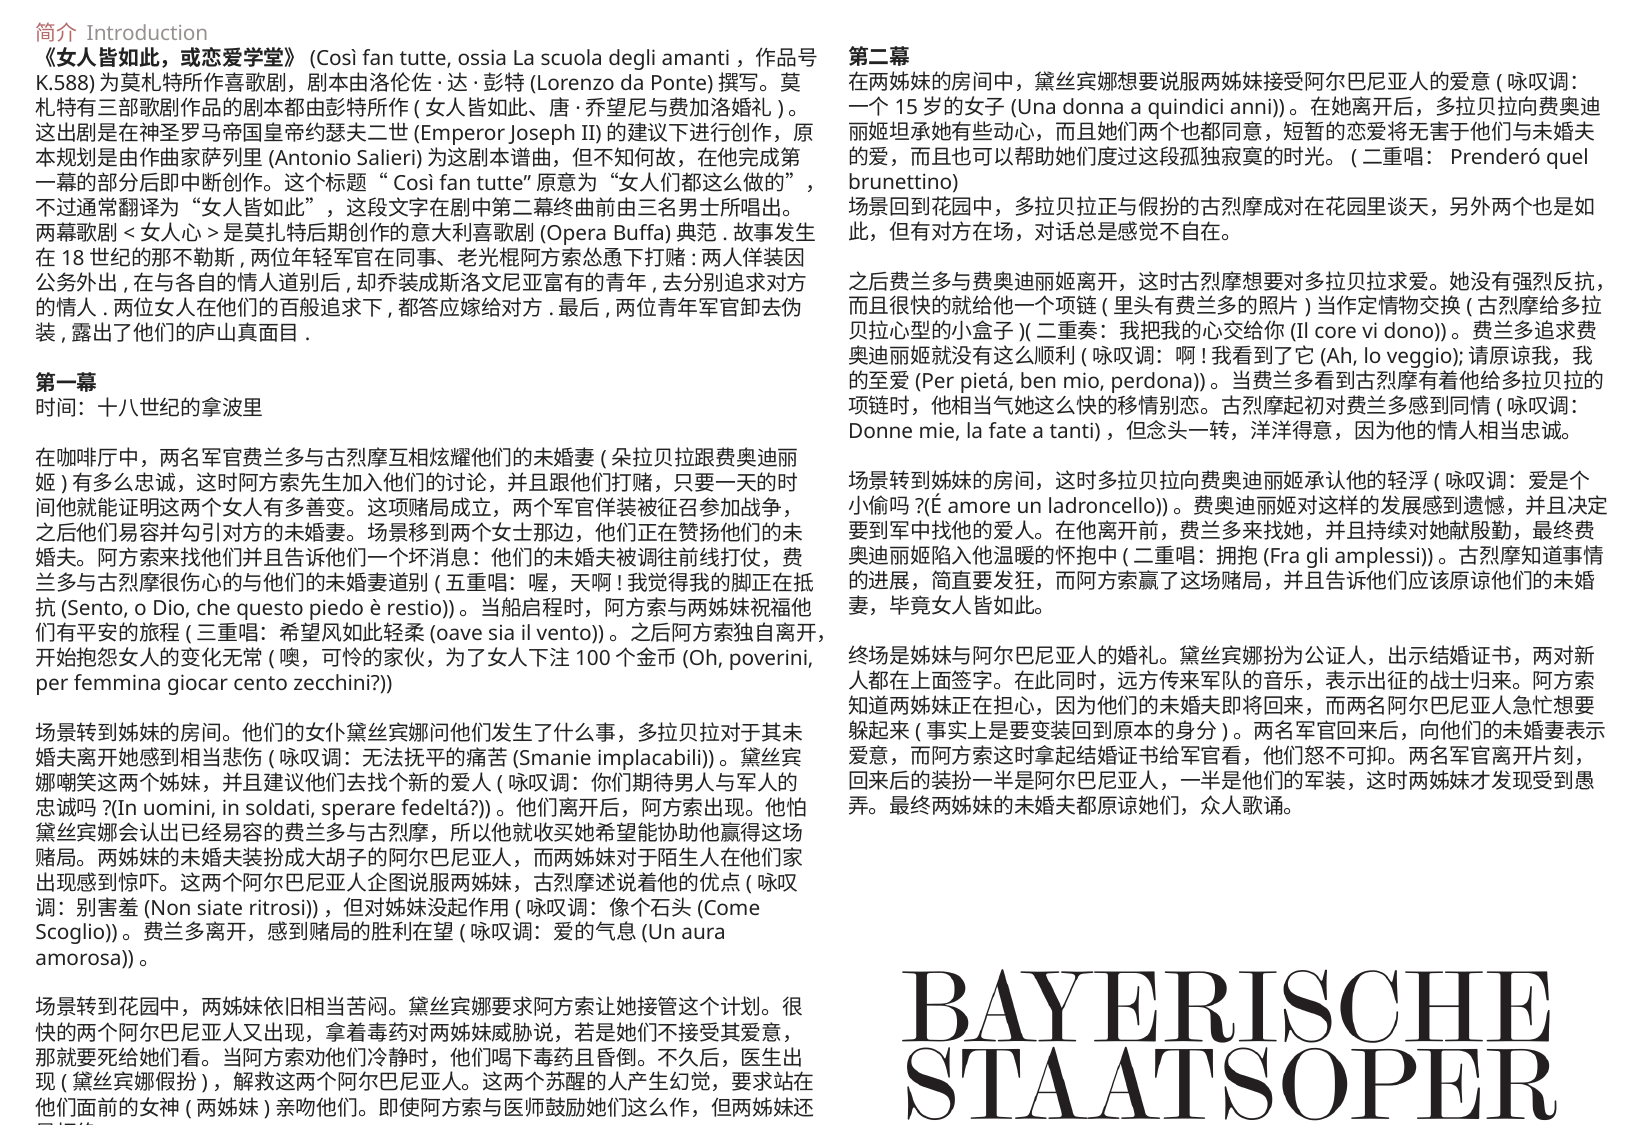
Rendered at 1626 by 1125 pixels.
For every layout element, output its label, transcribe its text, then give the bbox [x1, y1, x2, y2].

text_box 简介 Introduction 《女人皆如此，或恋爱学堂》(Così fan tutte, ossia La scuola degli amanti，作品号K.588)为莫札特所作喜歌剧，剧本由洛伦佐·达·彭特(Lorenzo da Ponte)撰写。莫札特有三部歌剧作品的剧本都由彭特所作(女人皆如此、唐·乔望尼与费加洛婚礼)。这出剧是在神圣罗马帝国皇帝约瑟夫二世(Emperor Joseph II)的建议下进行创作，原本规划是由作曲家萨列里(Antonio Salieri)为这剧本谱曲，但不知何故，在他完成第一幕的部分后即中断创作。这个标题“Così fan tutte”原意为“女人们都这么做的”，不过通常翻译为“女人皆如此”，这段文字在剧中第二幕终曲前由三名男士所唱出。 两幕歌剧<女人心>是莫扎特后期创作的意大利喜歌剧(Opera Buffa)典范.故事发生在18世纪的那不勒斯,两位年轻军官在同事、老光棍阿方索怂恿下打赌:两人佯装因公务外出,在与各自的情人道别后,却乔装成斯洛文尼亚富有的青年,去分别追求对方的情人.两位女人在他们的百般追求下,都答应嫁给对方.最后,两位青年军官卸去伪装,露出了他们的庐山真面目. 第一幕 时间：十八世纪的拿波里 在咖啡厅中，两名军官费兰多与古烈摩互相炫耀他们的未婚妻(朵拉贝拉跟费奥迪丽姬)有多么忠诚，这时阿方索先生加入他们的讨论，并且跟他们打赌，只要一天的时间他就能证明这两个女人有多善变。这项赌局成立，两个军官佯装被征召参加战争，之后他们易容并勾引对方的未婚妻。场景移到两个女士那边，他们正在赞扬他们的未婚夫。阿方索来找他们并且告诉他们一个坏消息：他们的未婚夫被调往前线打仗，费兰多与古烈摩很伤心的与他们的未婚妻道别(五重唱：喔，天啊!我觉得我的脚正在抵抗(Sento, o Dio, che questo piedo è restio))。当船启程时，阿方索与两姊妹祝福他们有平安的旅程(三重唱：希望风如此轻柔(oave sia il vento))。之后阿方索独自离开，开始抱怨女人的变化无常(噢，可怜的家伙，为了女人下注100个金币(Oh, poverini, per femmina giocar cento zecchini?)) 场景转到姊妹的房间。他们的女仆黛丝宾娜问他们发生了什么事，多拉贝拉对于其未婚夫离开她感到相当悲伤(咏叹调：无法抚平的痛苦(Smanie implacabili))。黛丝宾娜嘲笑这两个姊妹，并且建议他们去找个新的爱人(咏叹调：你们期待男人与军人的忠诚吗?(In uomini, in soldati, sperare fedeltá?))。他们离开后，阿方索出现。他怕黛丝宾娜会认岀已经易容的费兰多与古烈摩，所以他就收买她希望能协助他赢得这场赌局。两姊妹的未婚夫装扮成大胡子的阿尔巴尼亚人，而两姊妹对于陌生人在他们家出现感到惊吓。这两个阿尔巴尼亚人企图说服两姊妹，古烈摩述说着他的优点(咏叹调：别害羞(Non siate ritrosi))，但对姊妹没起作用(咏叹调：像个石头(Come Scoglio))。费兰多离开，感到赌局的胜利在望(咏叹调：爱的气息(Un aura amorosa))。 场景转到花园中，两姊妹依旧相当苦闷。黛丝宾娜要求阿方索让她接管这个计划。很快的两个阿尔巴尼亚人又出现，拿着毒药对两姊妹威胁说，若是她们不接受其爱意，那就要死给她们看。当阿方索劝他们冷静时，他们喝下毒药且昏倒。不久后，医生出现(黛丝宾娜假扮)，解救这两个阿尔巴尼亚人。这两个苏醒的人产生幻觉，要求站在他们面前的女神(两姊妹)亲吻他们。即使阿方索与医师鼓励她们这么作，但两姊妹还是拒绝。 [20, 12, 834, 1125]
text_box 第二幕 在两姊妹的房间中，黛丝宾娜想要说服两姊妹接受阿尔巴尼亚人的爱意(咏叹调：一个15岁的女子(Una donna a quindici anni))。在她离开后，多拉贝拉向费奥迪丽姬坦承她有些动心，而且她们两个也都同意，短暂的恋爱将无害于他们与未婚夫的爱，而且也可以帮助她们度过这段孤独寂寞的时光。(二重唱：Prenderó quel brunettino) 场景回到花园中，多拉贝拉正与假扮的古烈摩成对在花园里谈天，另外两个也是如此，但有对方在场，对话总是感觉不自在。 之后费兰多与费奥迪丽姬离开，这时古烈摩想要对多拉贝拉求爱。她没有强烈反抗，而且很快的就给他一个项链(里头有费兰多的照片)当作定情物交换(古烈摩给多拉贝拉心型的小盒子)(二重奏：我把我的心交给你(Il core vi dono))。费兰多追求费奥迪丽姬就没有这么顺利(咏叹调：啊!我看到了它(Ah, lo veggio);请原谅我，我的至爱(Per pietá, ben mio, perdona))。当费兰多看到古烈摩有着他给多拉贝拉的项链时，他相当气她这么快的移情别恋。古烈摩起初对费兰多感到同情(咏叹调：Donne mie, la fate a tanti)，但念头一转，洋洋得意，因为他的情人相当忠诚。 场景转到姊妹的房间，这时多拉贝拉向费奥迪丽姬承认他的轻浮(咏叹调：爱是个小偷吗?(É amore un ladroncello))。费奥迪丽姬对这样的发展感到遗憾，并且决定要到军中找他的爱人。在他离开前，费兰多来找她，并且持续对她献殷勤，最终费奥迪丽姬陷入他温暖的怀抱中(二重唱：拥抱(Fra gli amplessi))。古烈摩知道事情的进展，简直要发狂，而阿方索赢了这场赌局，并且告诉他们应该原谅他们的未婚妻，毕竟女人皆如此。 终场是姊妹与阿尔巴尼亚人的婚礼。黛丝宾娜扮为公证人，出示结婚证书，两对新人都在上面签字。在此同时，远方传来军队的音乐，表示出征的战士归来。阿方索知道两姊妹正在担心，因为他们的未婚夫即将回来，而两名阿尔巴尼亚人急忙想要躲起来(事实上是要变装回到原本的身分)。两名军官回来后，向他们的未婚妻表示爱意，而阿方索这时拿起结婚证书给军官看，他们怒不可抑。两名军官离开片刻，回来后的装扮一半是阿尔巴尼亚人，一半是他们的军装，这时两姊妹才发现受到愚弄。最终两姊妹的未婚夫都原谅她们，众人歌诵。 [833, 36, 1625, 826]
picture [897, 964, 1561, 1125]
